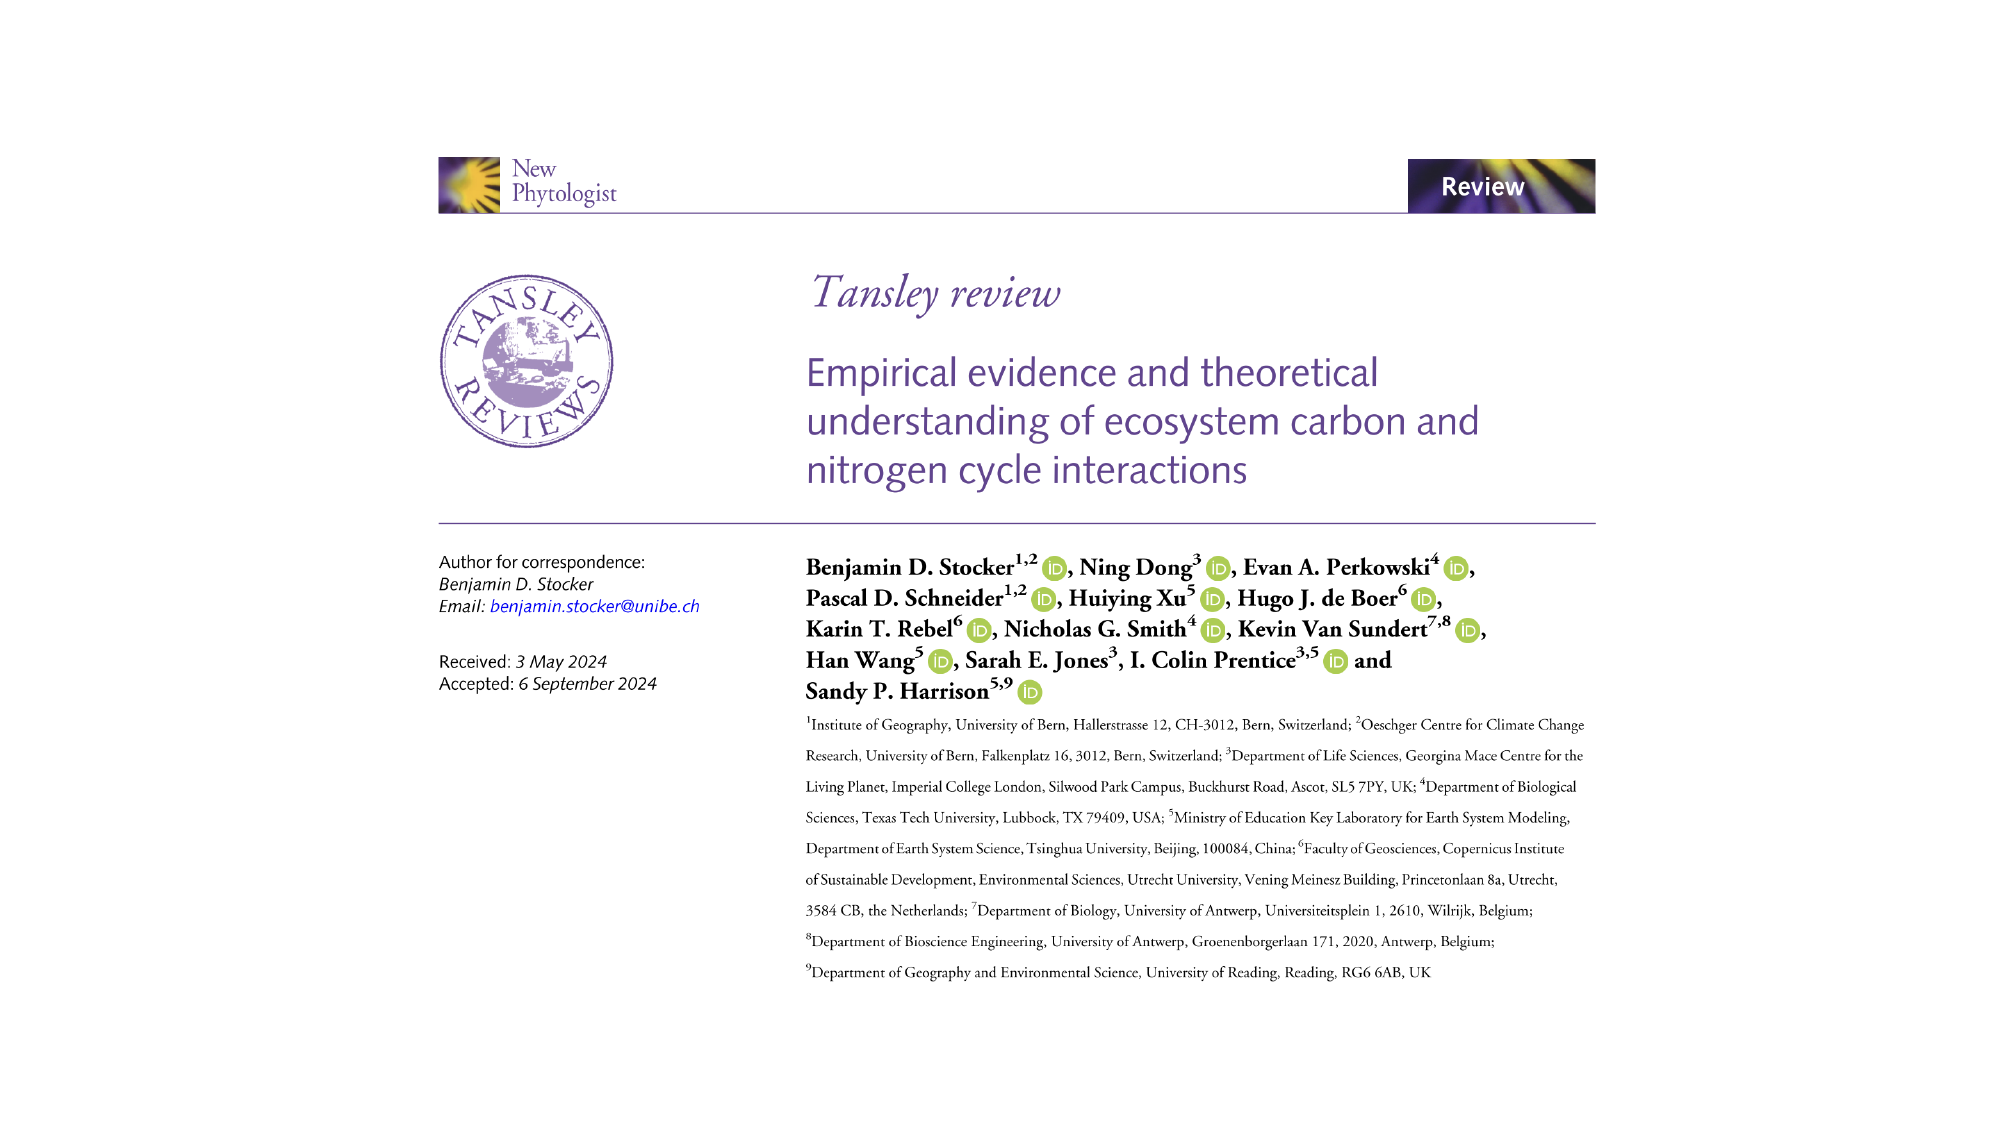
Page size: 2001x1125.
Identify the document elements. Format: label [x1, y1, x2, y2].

picture [361, 122, 1638, 1003]
